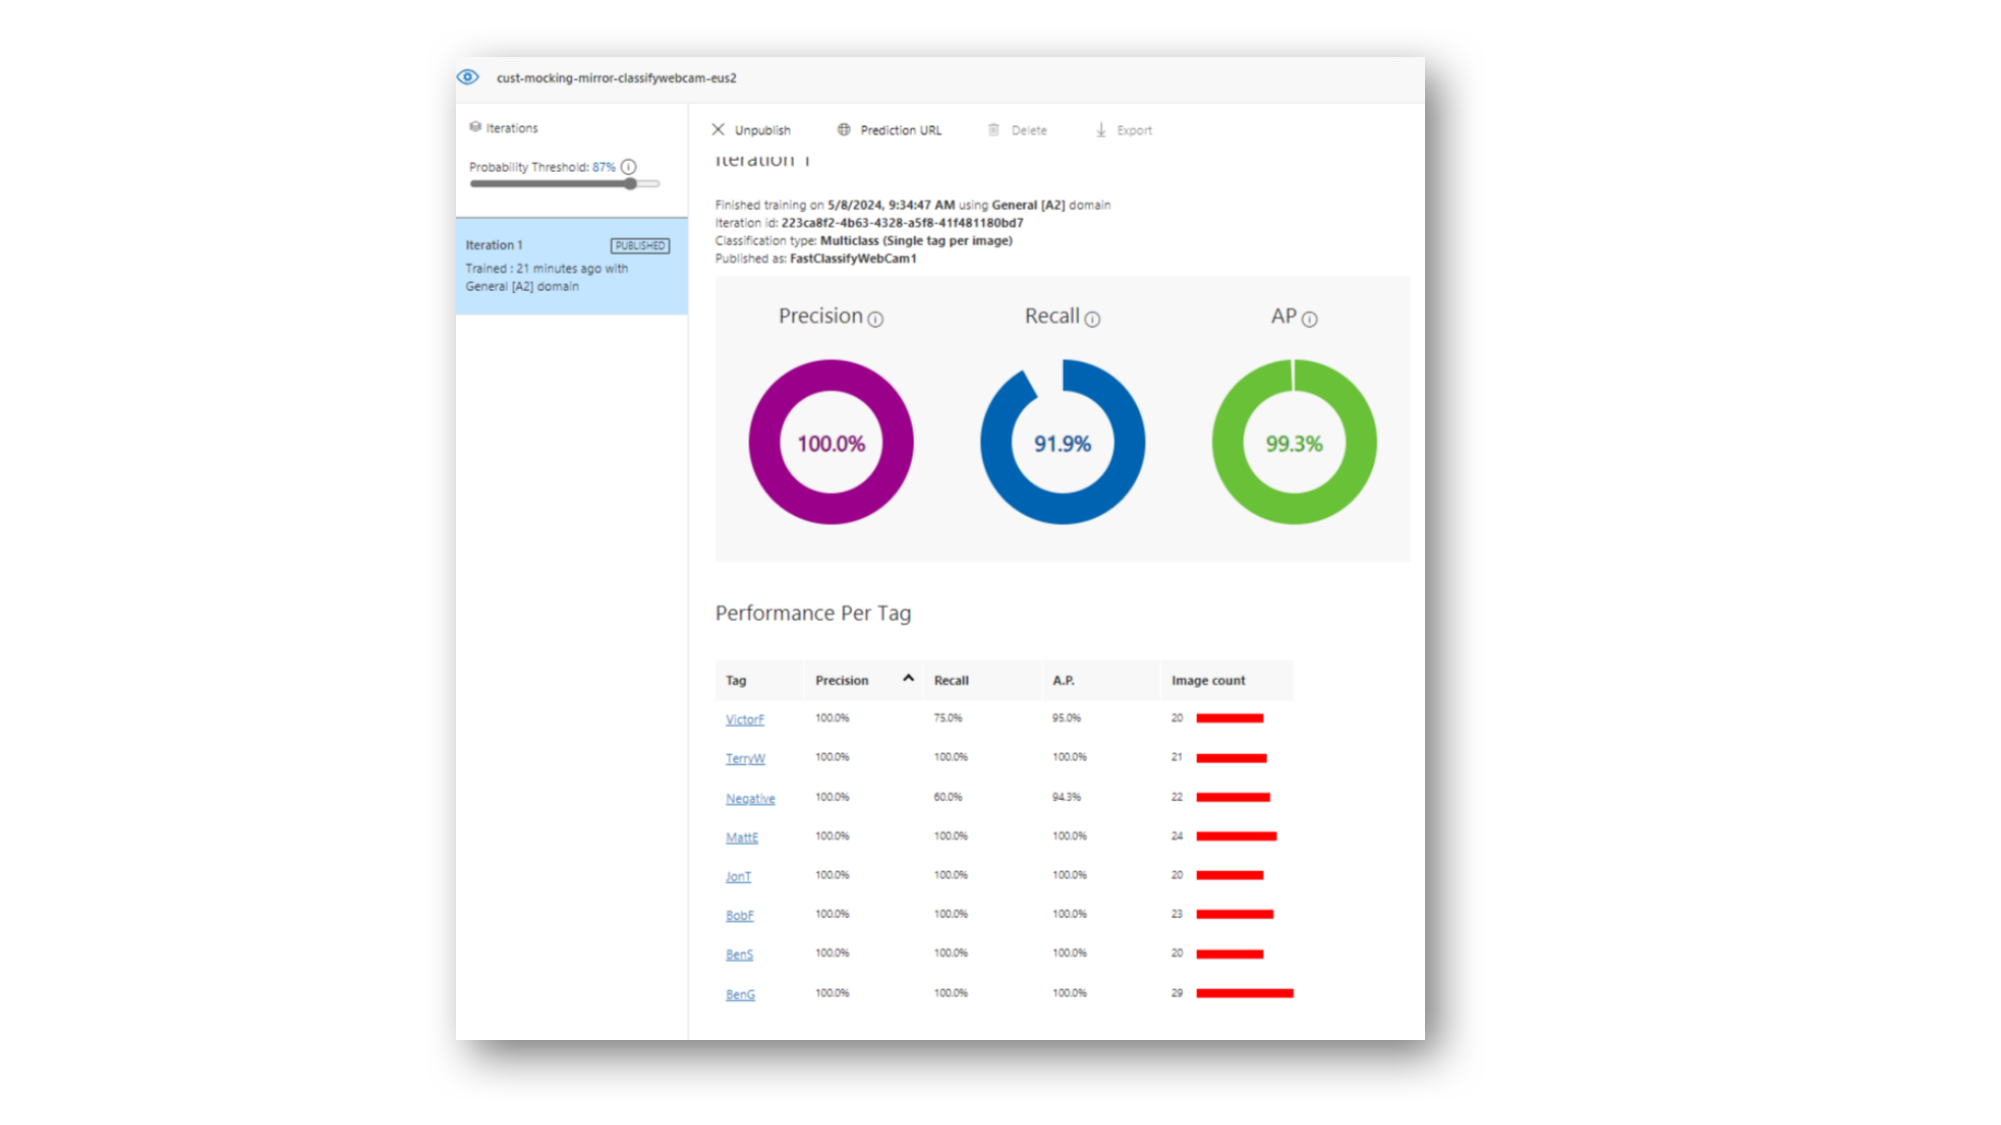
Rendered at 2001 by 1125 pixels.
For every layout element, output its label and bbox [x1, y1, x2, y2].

picture [455, 56, 1426, 1041]
